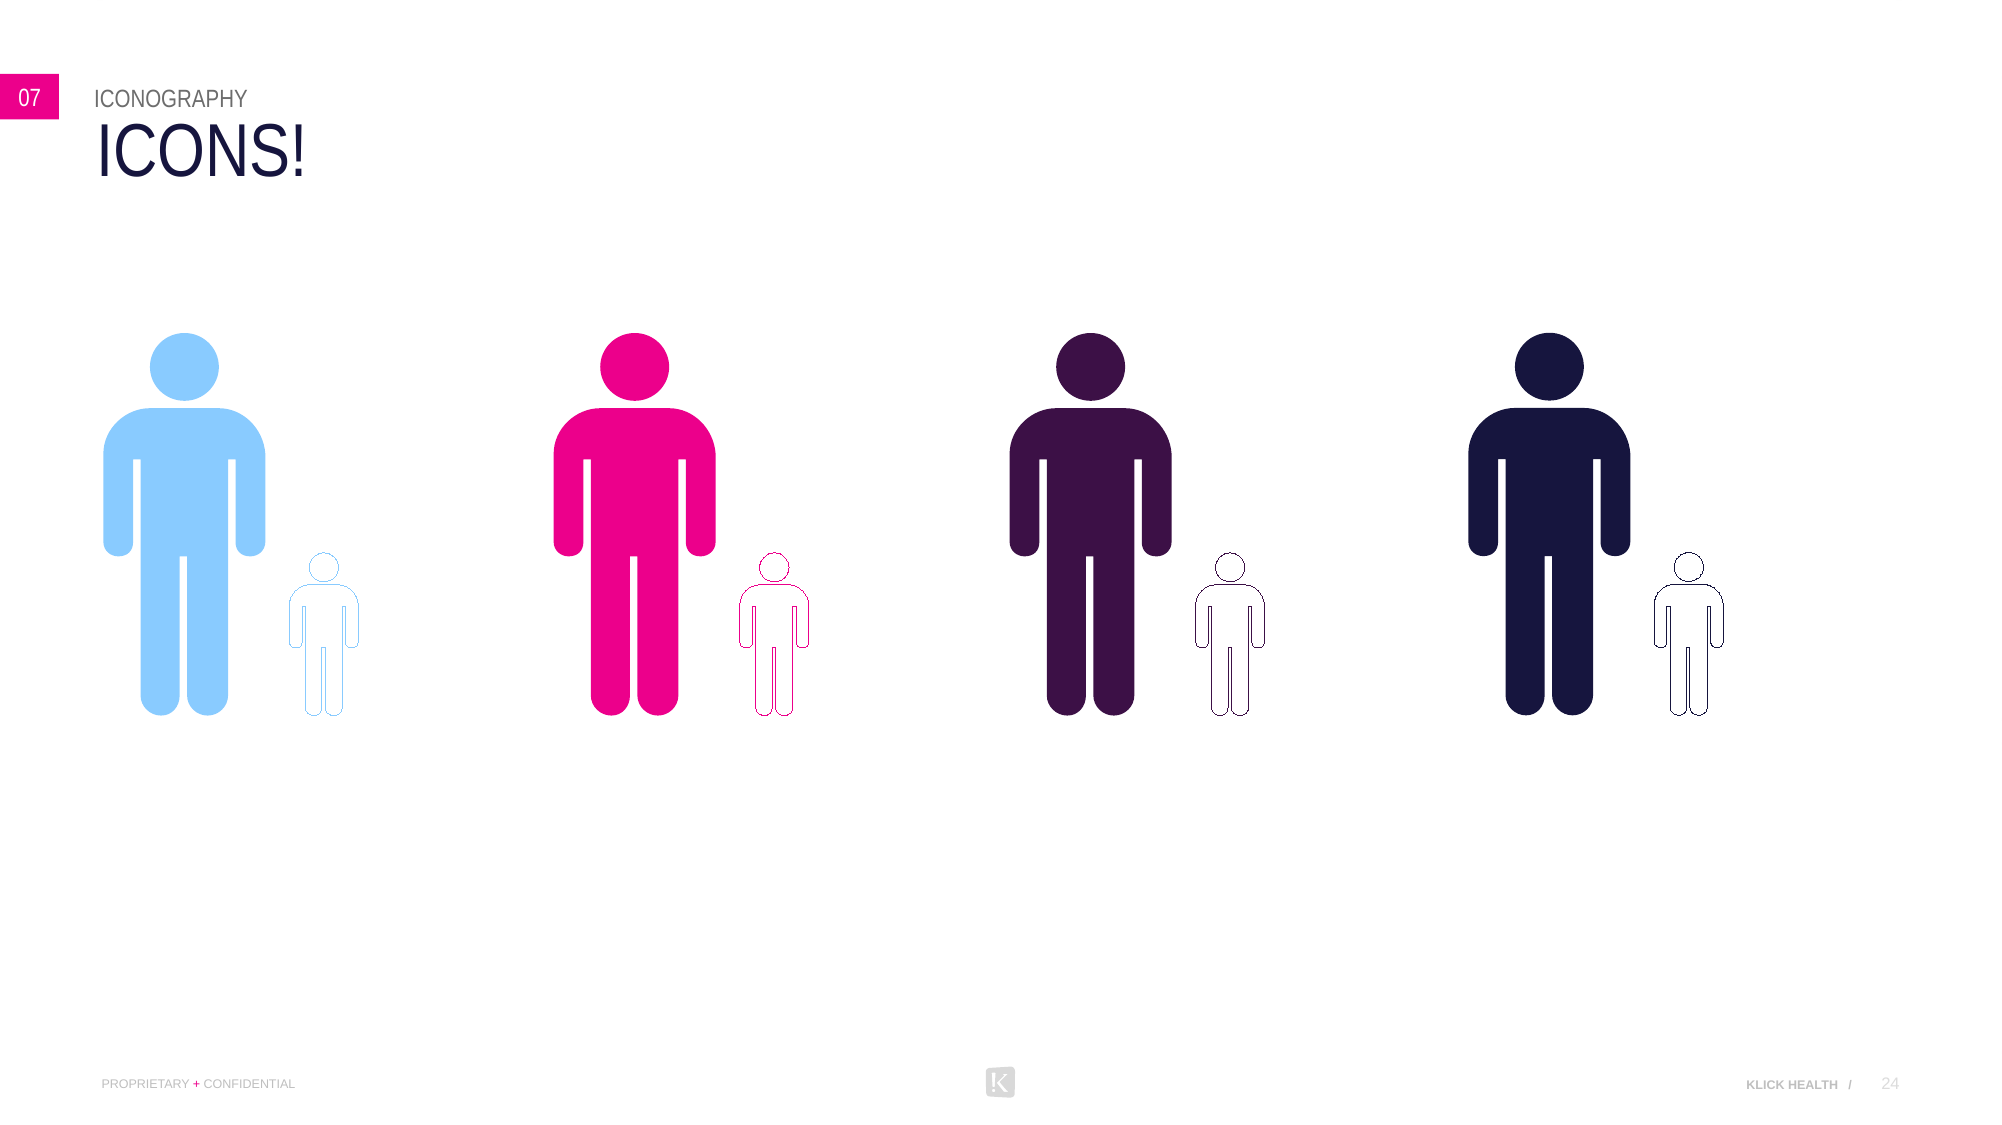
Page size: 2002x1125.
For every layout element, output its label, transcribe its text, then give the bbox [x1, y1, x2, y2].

text_box [1468, 407, 1631, 716]
list Iconography [87, 83, 1391, 114]
text_box [553, 408, 716, 716]
text_box [1195, 584, 1265, 716]
text_box [149, 333, 219, 401]
text_box [759, 552, 790, 582]
text_box [1009, 408, 1172, 716]
title iCONS! [96, 119, 1897, 196]
text_box [739, 584, 809, 716]
text_box [1056, 333, 1126, 401]
text_box [1674, 552, 1704, 582]
slide_number 24 [1860, 1072, 1900, 1094]
text_box [600, 333, 670, 401]
list 07 [0, 73, 59, 120]
text_box [289, 584, 359, 716]
text_box [103, 408, 266, 716]
text_box [1215, 552, 1245, 582]
text_box [309, 552, 339, 582]
text_box [1514, 332, 1584, 401]
text_box [1654, 584, 1724, 716]
